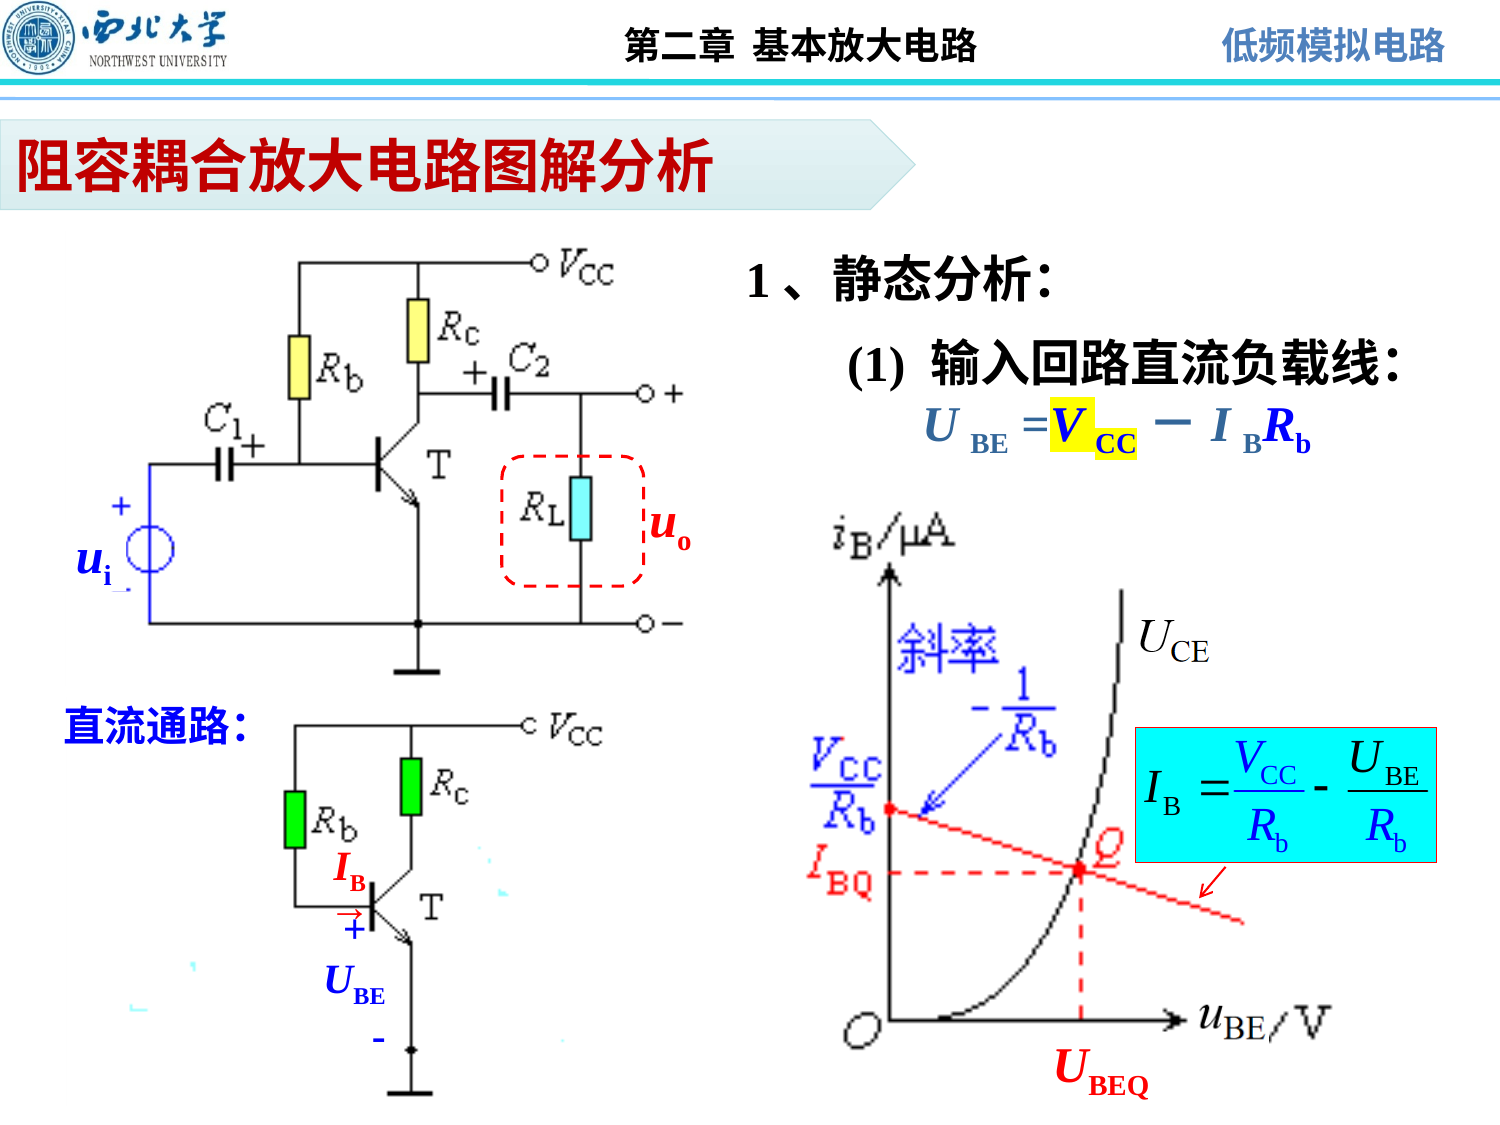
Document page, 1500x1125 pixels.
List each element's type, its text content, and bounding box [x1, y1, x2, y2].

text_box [778, 463, 1437, 1114]
text_box [0, 207, 874, 211]
text_box 阻容耦合放大电路图解分析 [0, 121, 1060, 207]
text_box 直流通路： [41, 692, 294, 758]
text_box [11, 231, 730, 686]
text_box 1、静态分析： [730, 227, 1364, 315]
picture [65, 697, 716, 1106]
picture [0, 0, 229, 76]
text_box (1) 输入回路直流负载线： U BE =V CC－I BRb [832, 324, 1500, 468]
